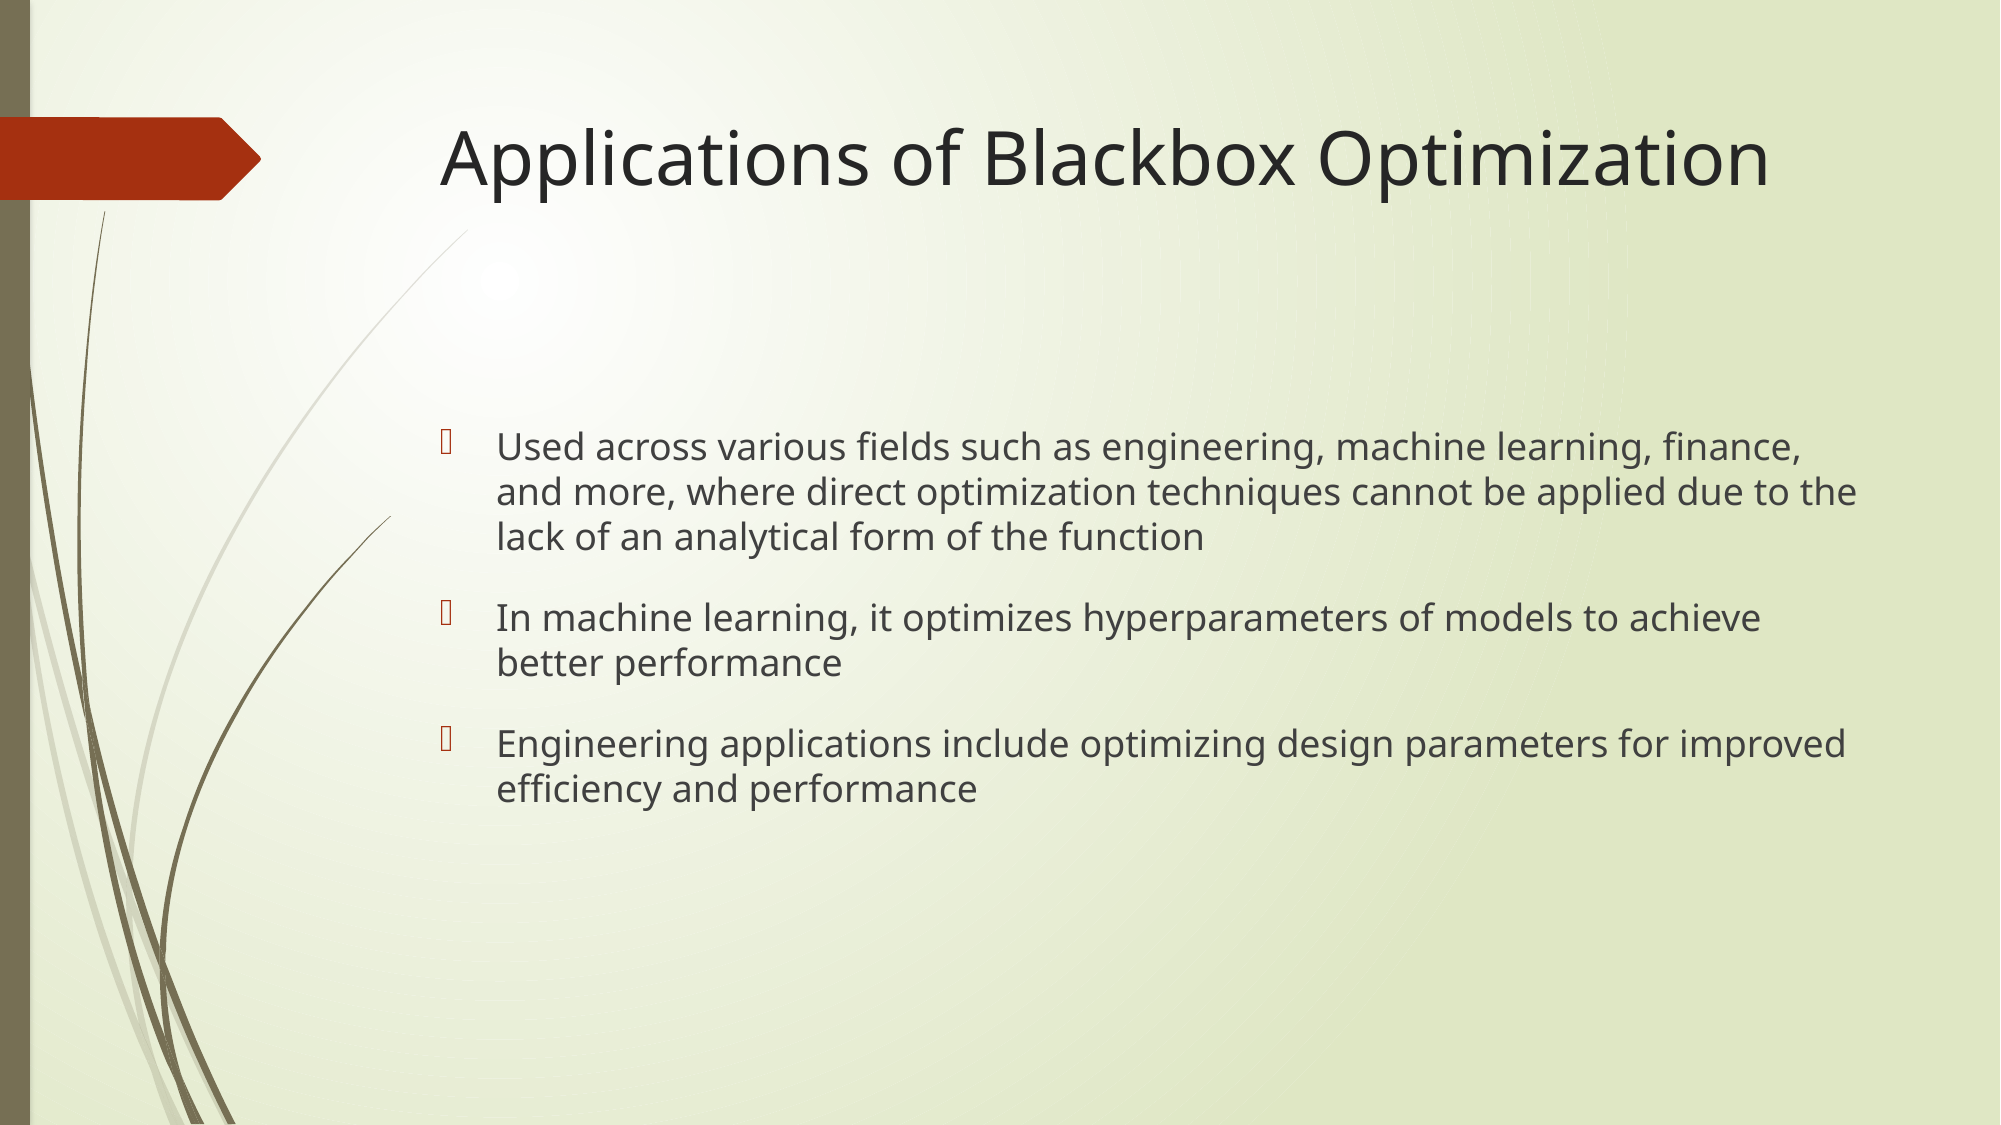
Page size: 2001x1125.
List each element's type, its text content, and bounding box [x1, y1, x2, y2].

title Applications of Blackbox Optimization [425, 102, 1888, 313]
list Used across various fields such as engineering, machine learning, finance, and more, where direct optimization techniques cannot be applied due to the lack of an analytical form of the function In machine learning, it optimizes hyperparameters of models to achieve better performance Engineering applications include optimizing design parameters for improved efficiency and performance [424, 350, 1888, 970]
